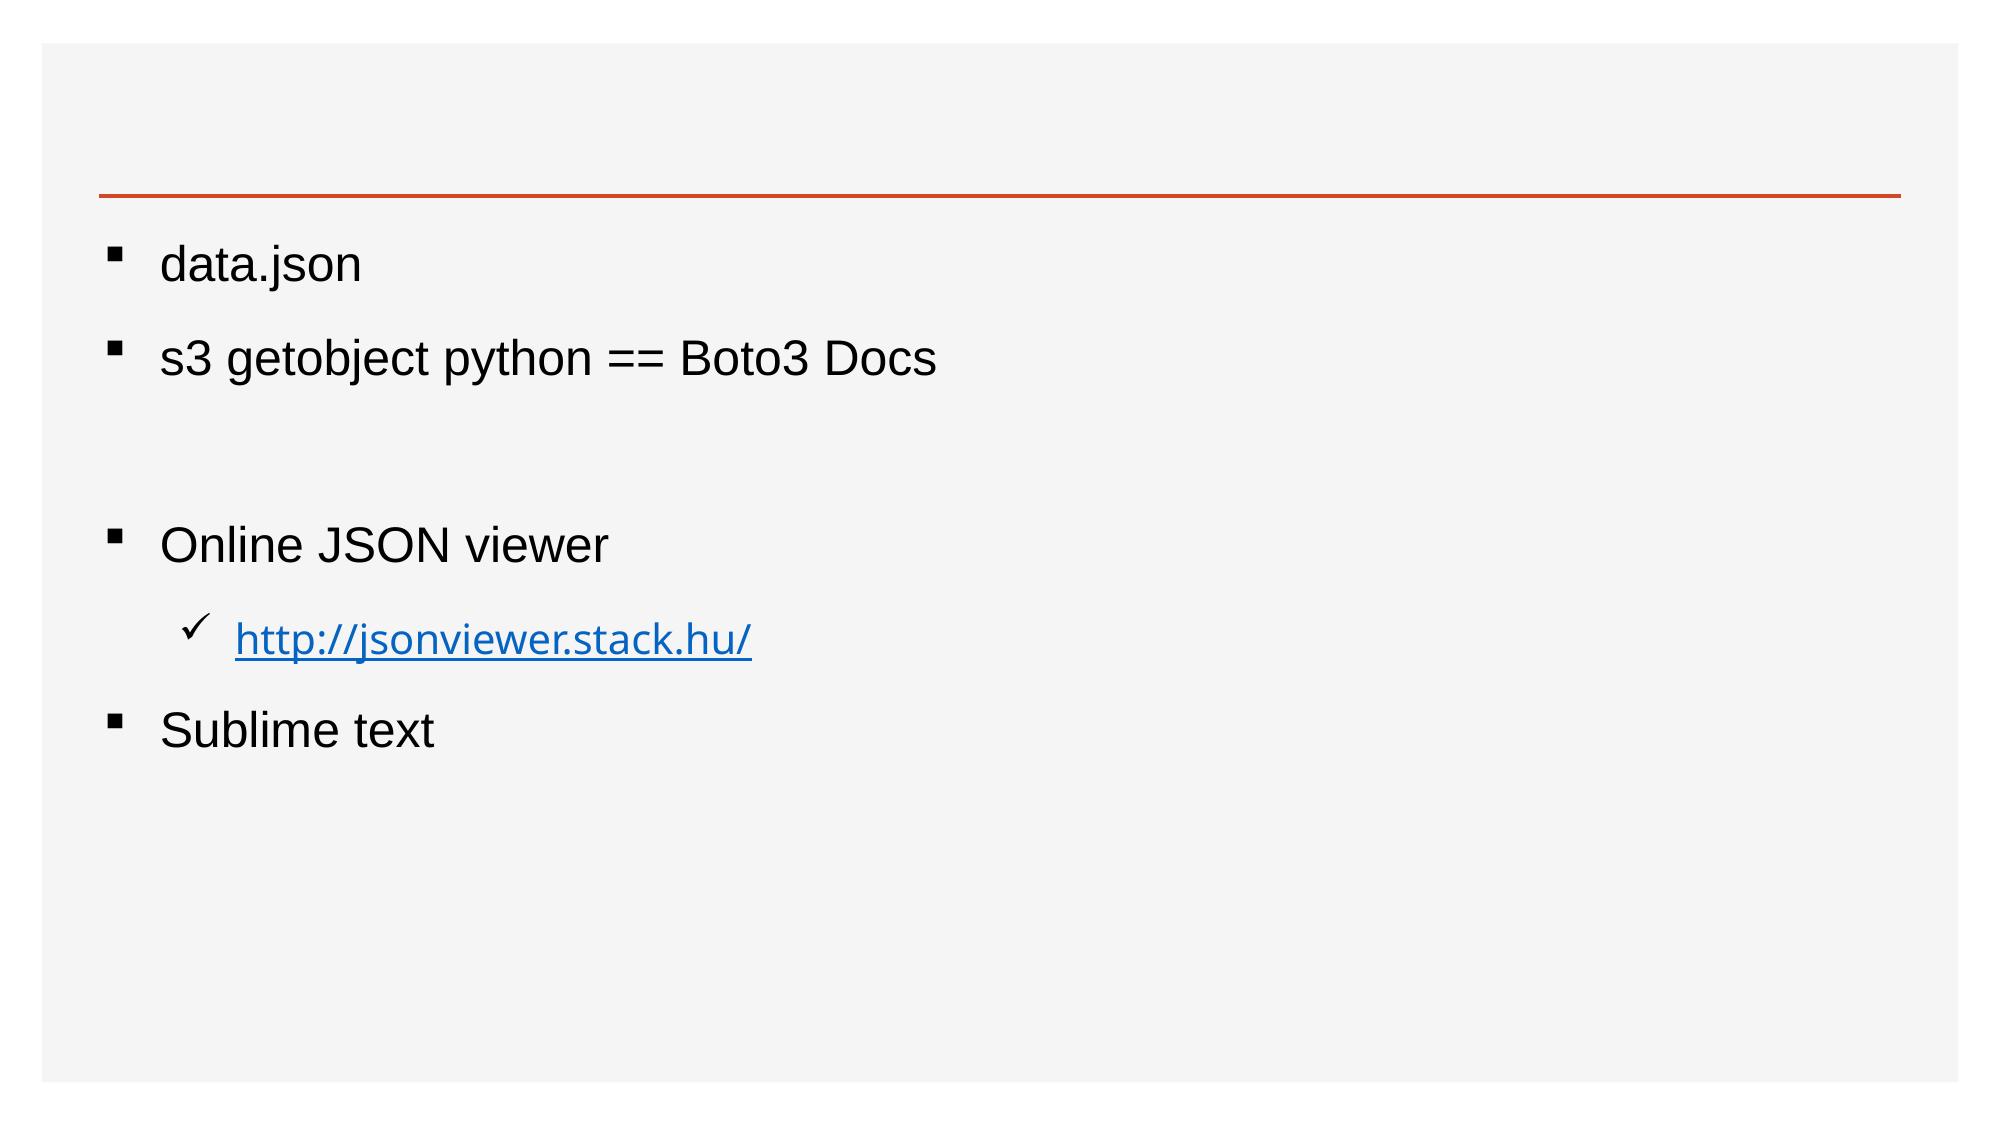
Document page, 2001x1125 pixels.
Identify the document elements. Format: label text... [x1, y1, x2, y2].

list data.json s3 getobject python == Boto3 Docs Online JSON viewer http://jsonviewer.stack.hu/ Sublime text [88, 235, 1238, 888]
